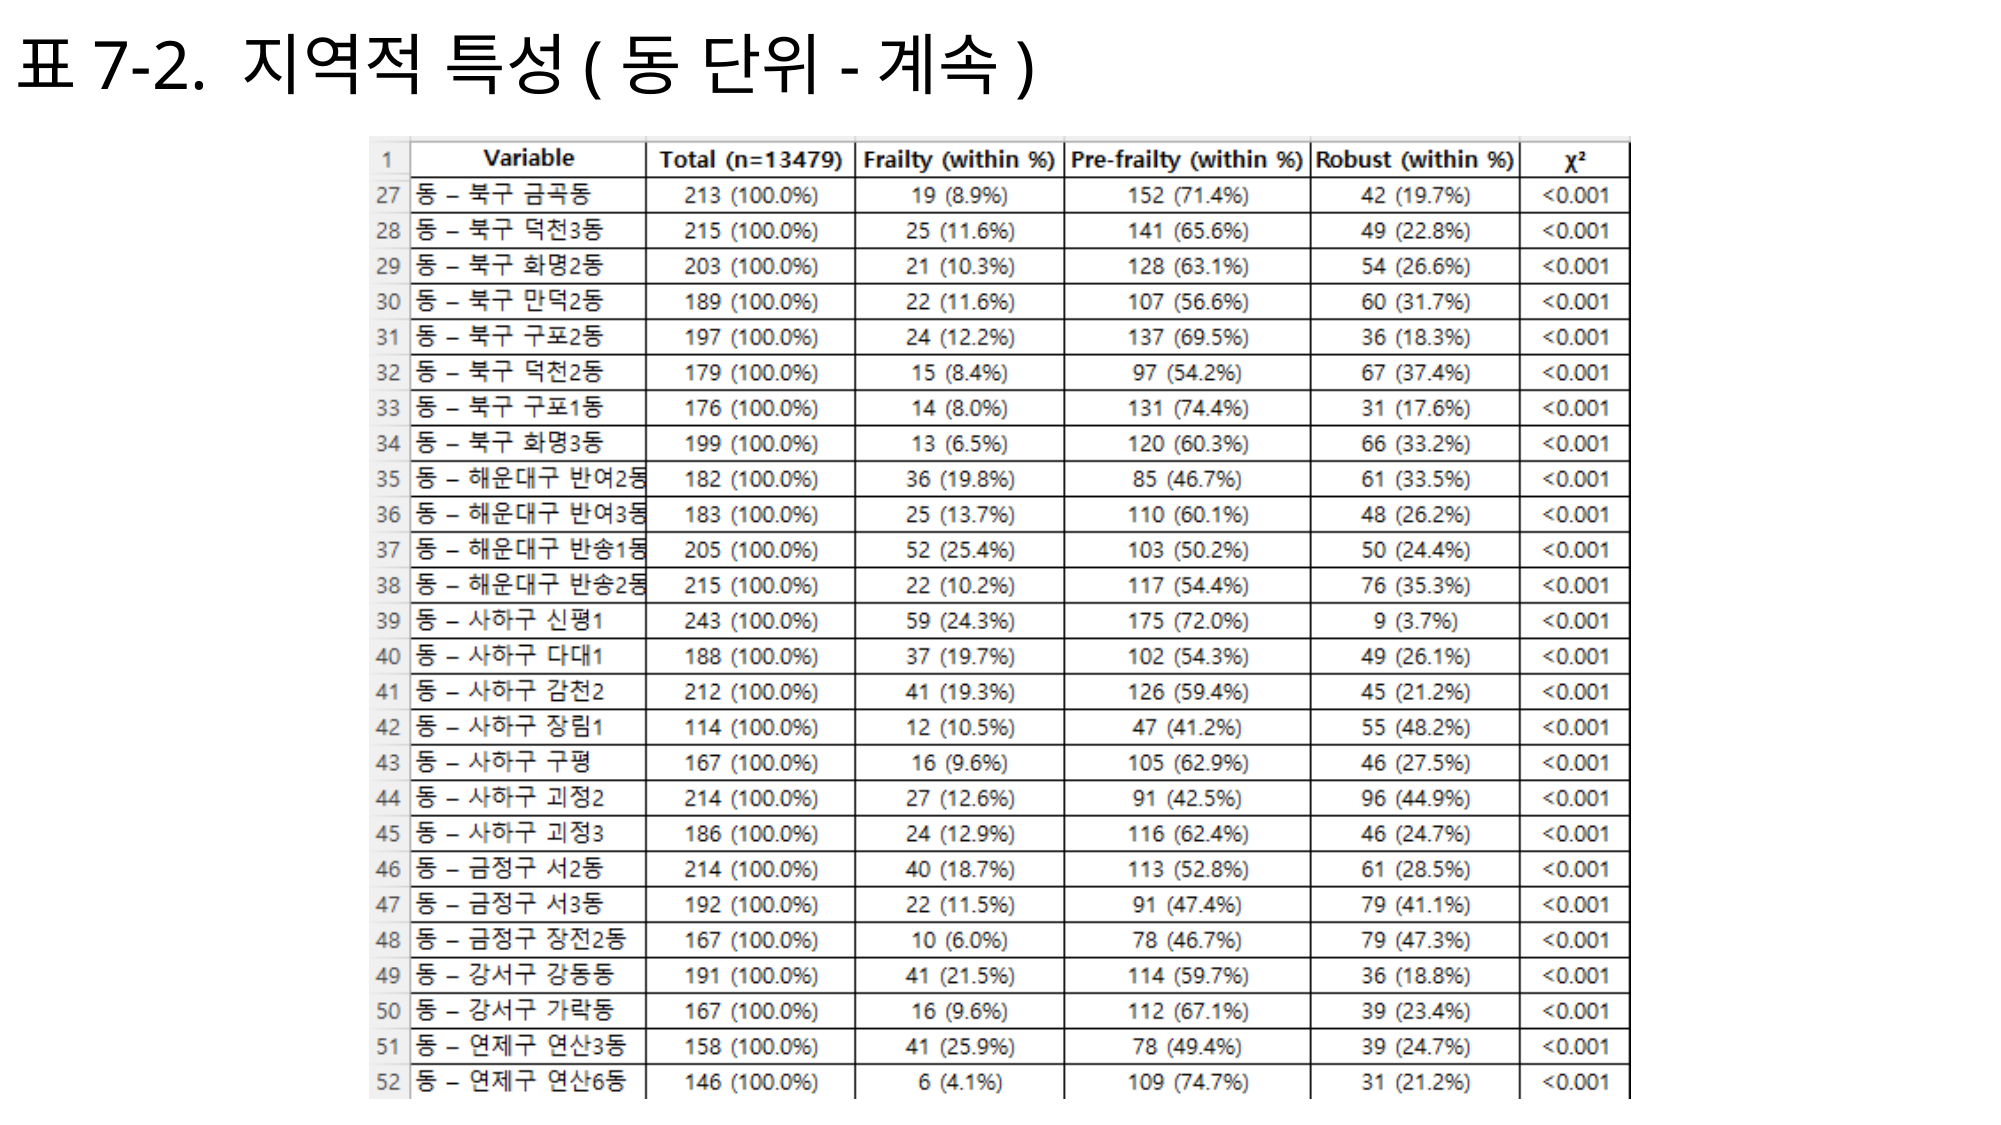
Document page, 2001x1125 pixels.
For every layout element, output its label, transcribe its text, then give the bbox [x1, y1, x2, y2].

title 표7-2. 지역적 특성(동 단위-계속) [0, 0, 2000, 137]
picture [368, 135, 1632, 1100]
